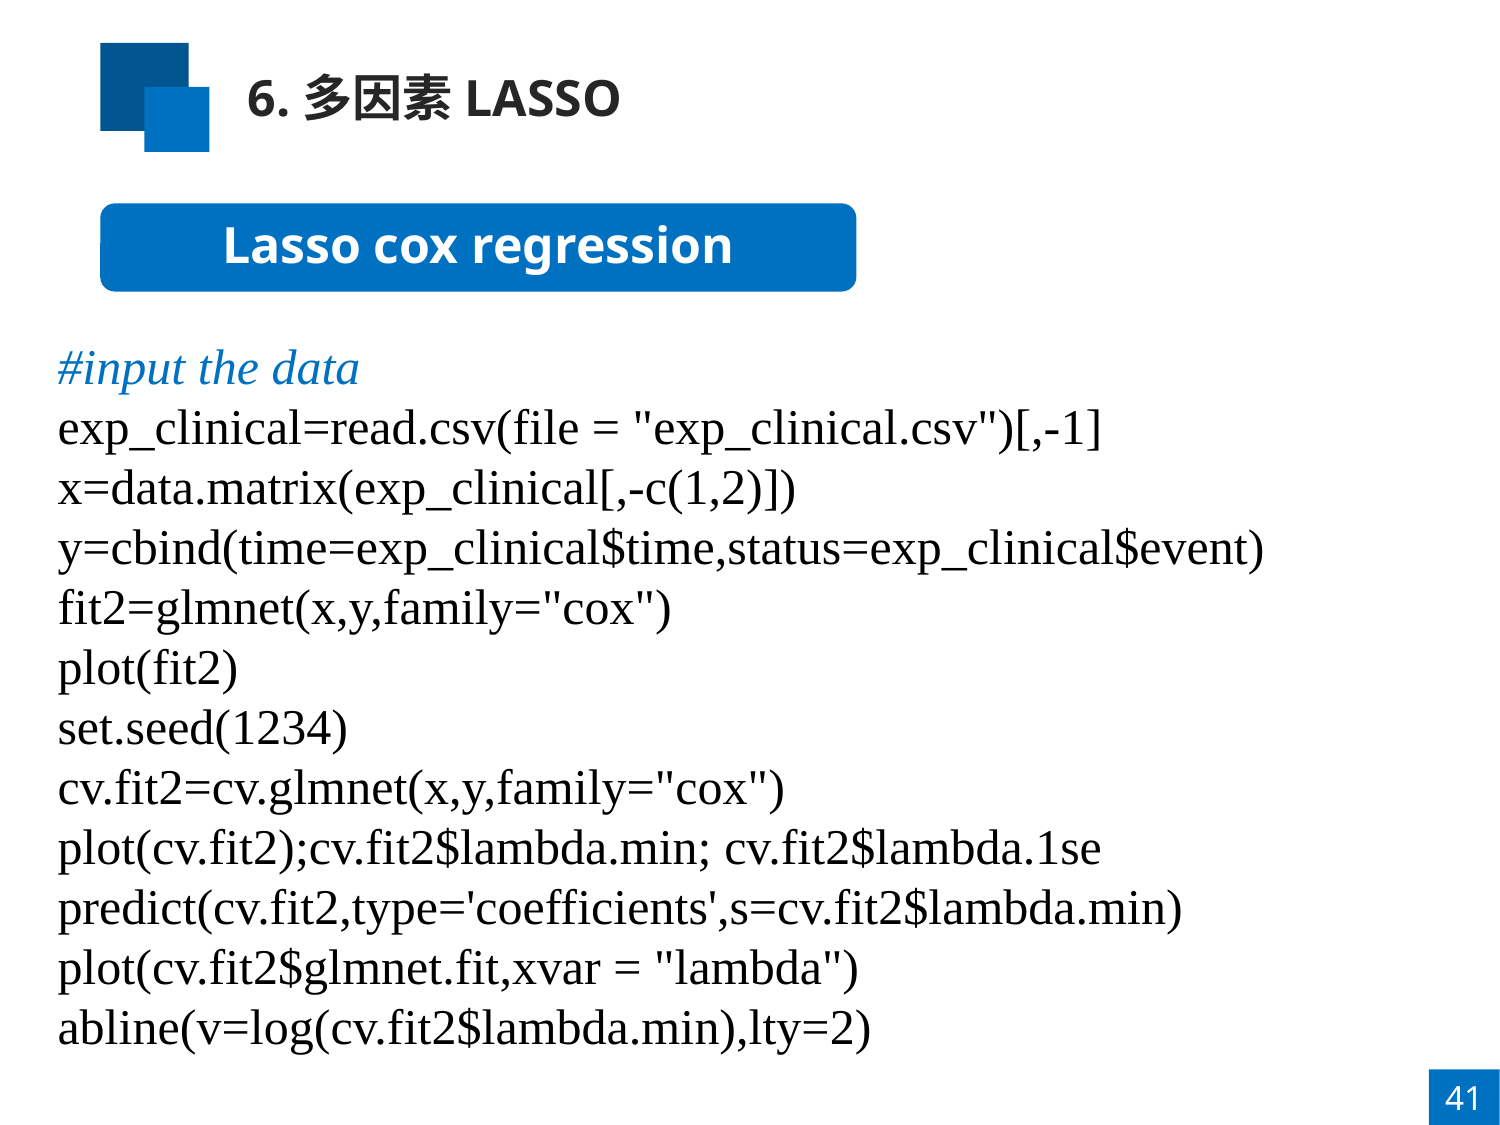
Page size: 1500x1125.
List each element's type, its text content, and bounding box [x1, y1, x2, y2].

text_box Lasso cox regression [99, 202, 858, 293]
text_box 6.多因素LASSO [232, 59, 1400, 135]
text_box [200, 1069, 1500, 1125]
text_box #input the data exp_clinical=read.csv(file = "exp_clinical.csv")[,-1] x=data.matrix(exp_clinical[,-c(1,2)]) y=cbind(time=exp_clinical$time,status=exp_clinical$event) fit2=glmnet(x,y,family="cox") plot(fit2) set.seed(1234) cv.fit2=cv.glmnet(x,y,family="cox") plot(cv.fit2);cv.fit2$lambda.min; cv.fit2$lambda.1se predict(cv.fit2,type='coefficients',s=cv.fit2$lambda.min) plot(cv.fit2$glmnet.fit,xvar = "lambda") abline(v=log(cv.fit2$lambda.min),lty=2) [42, 327, 1500, 1062]
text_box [100, 42, 210, 152]
